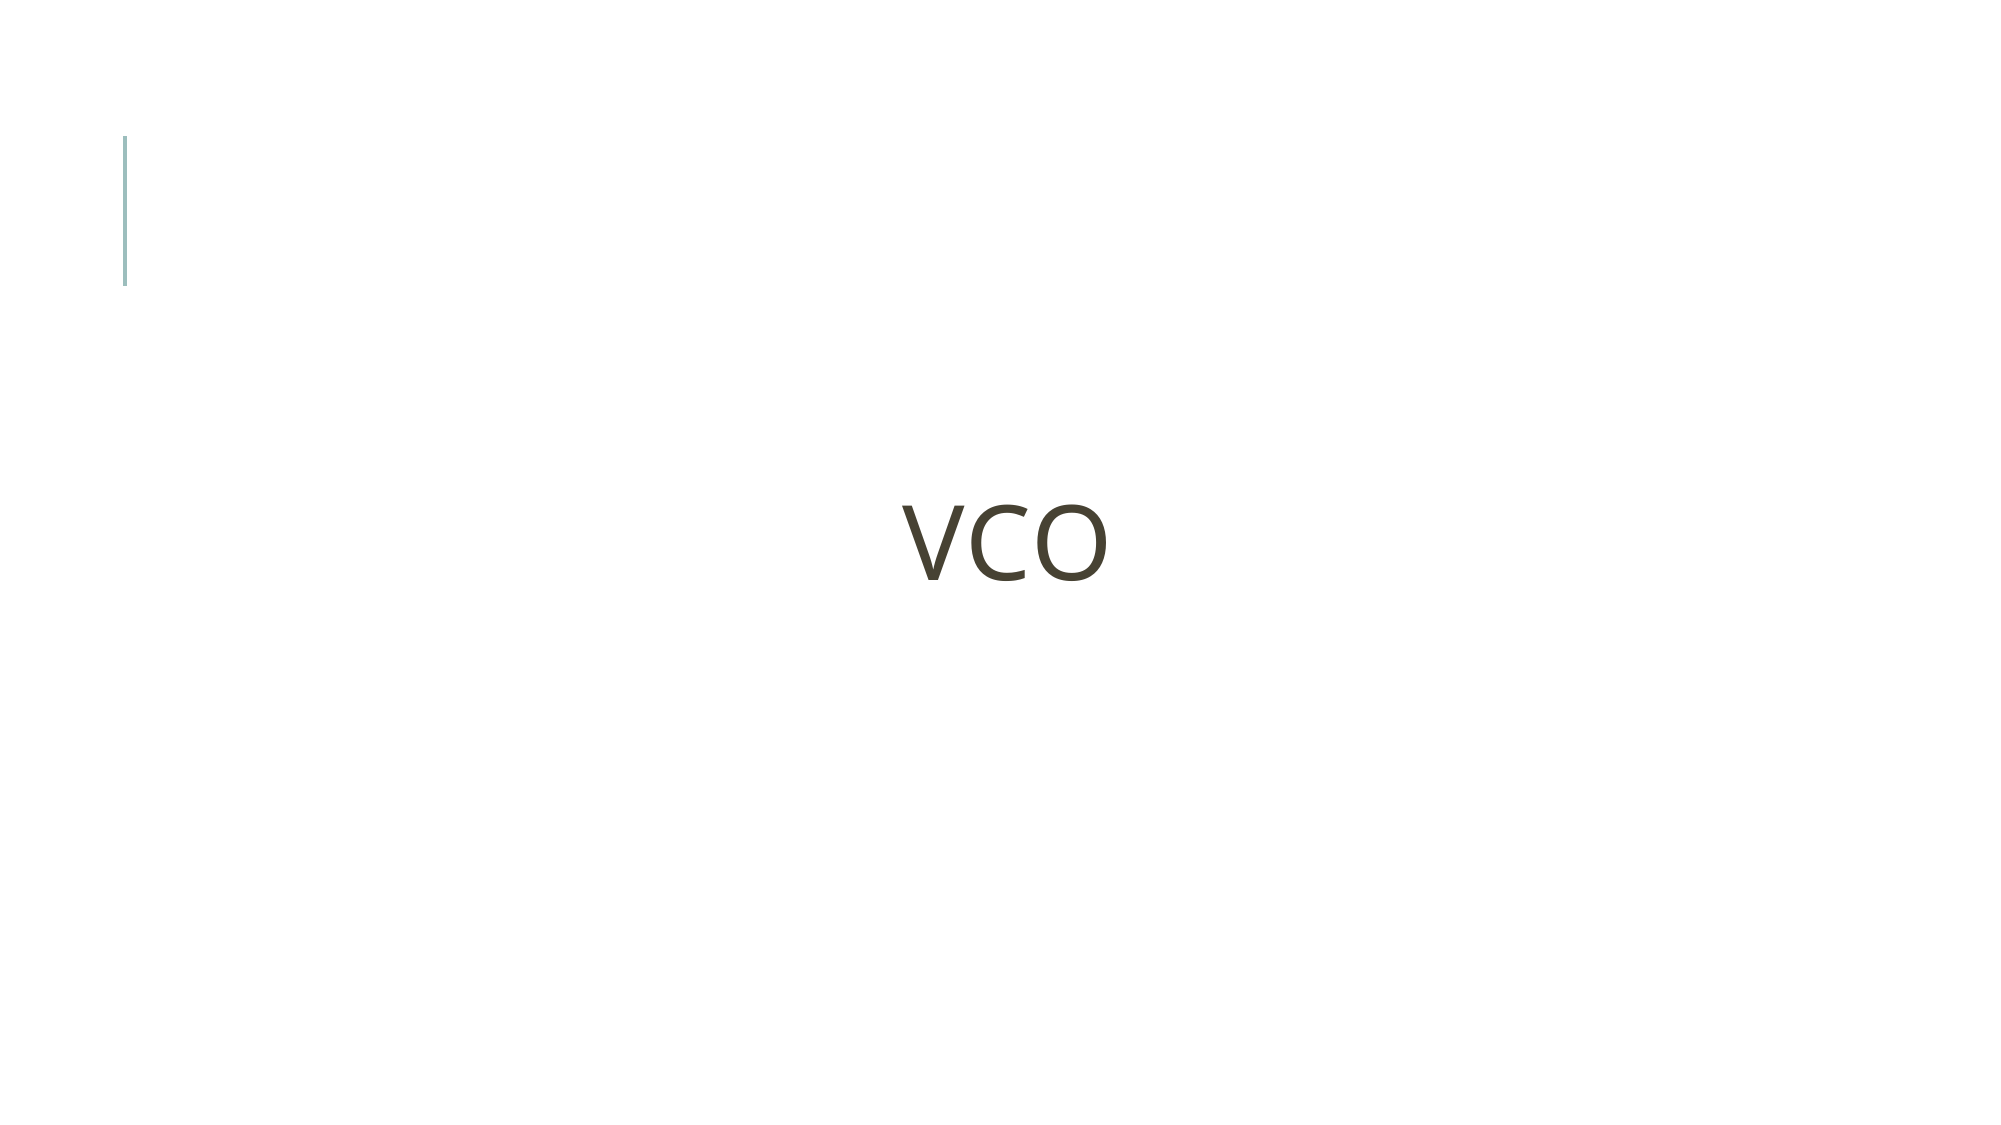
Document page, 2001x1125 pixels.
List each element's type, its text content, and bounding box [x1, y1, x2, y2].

title VCO [145, 441, 1871, 660]
